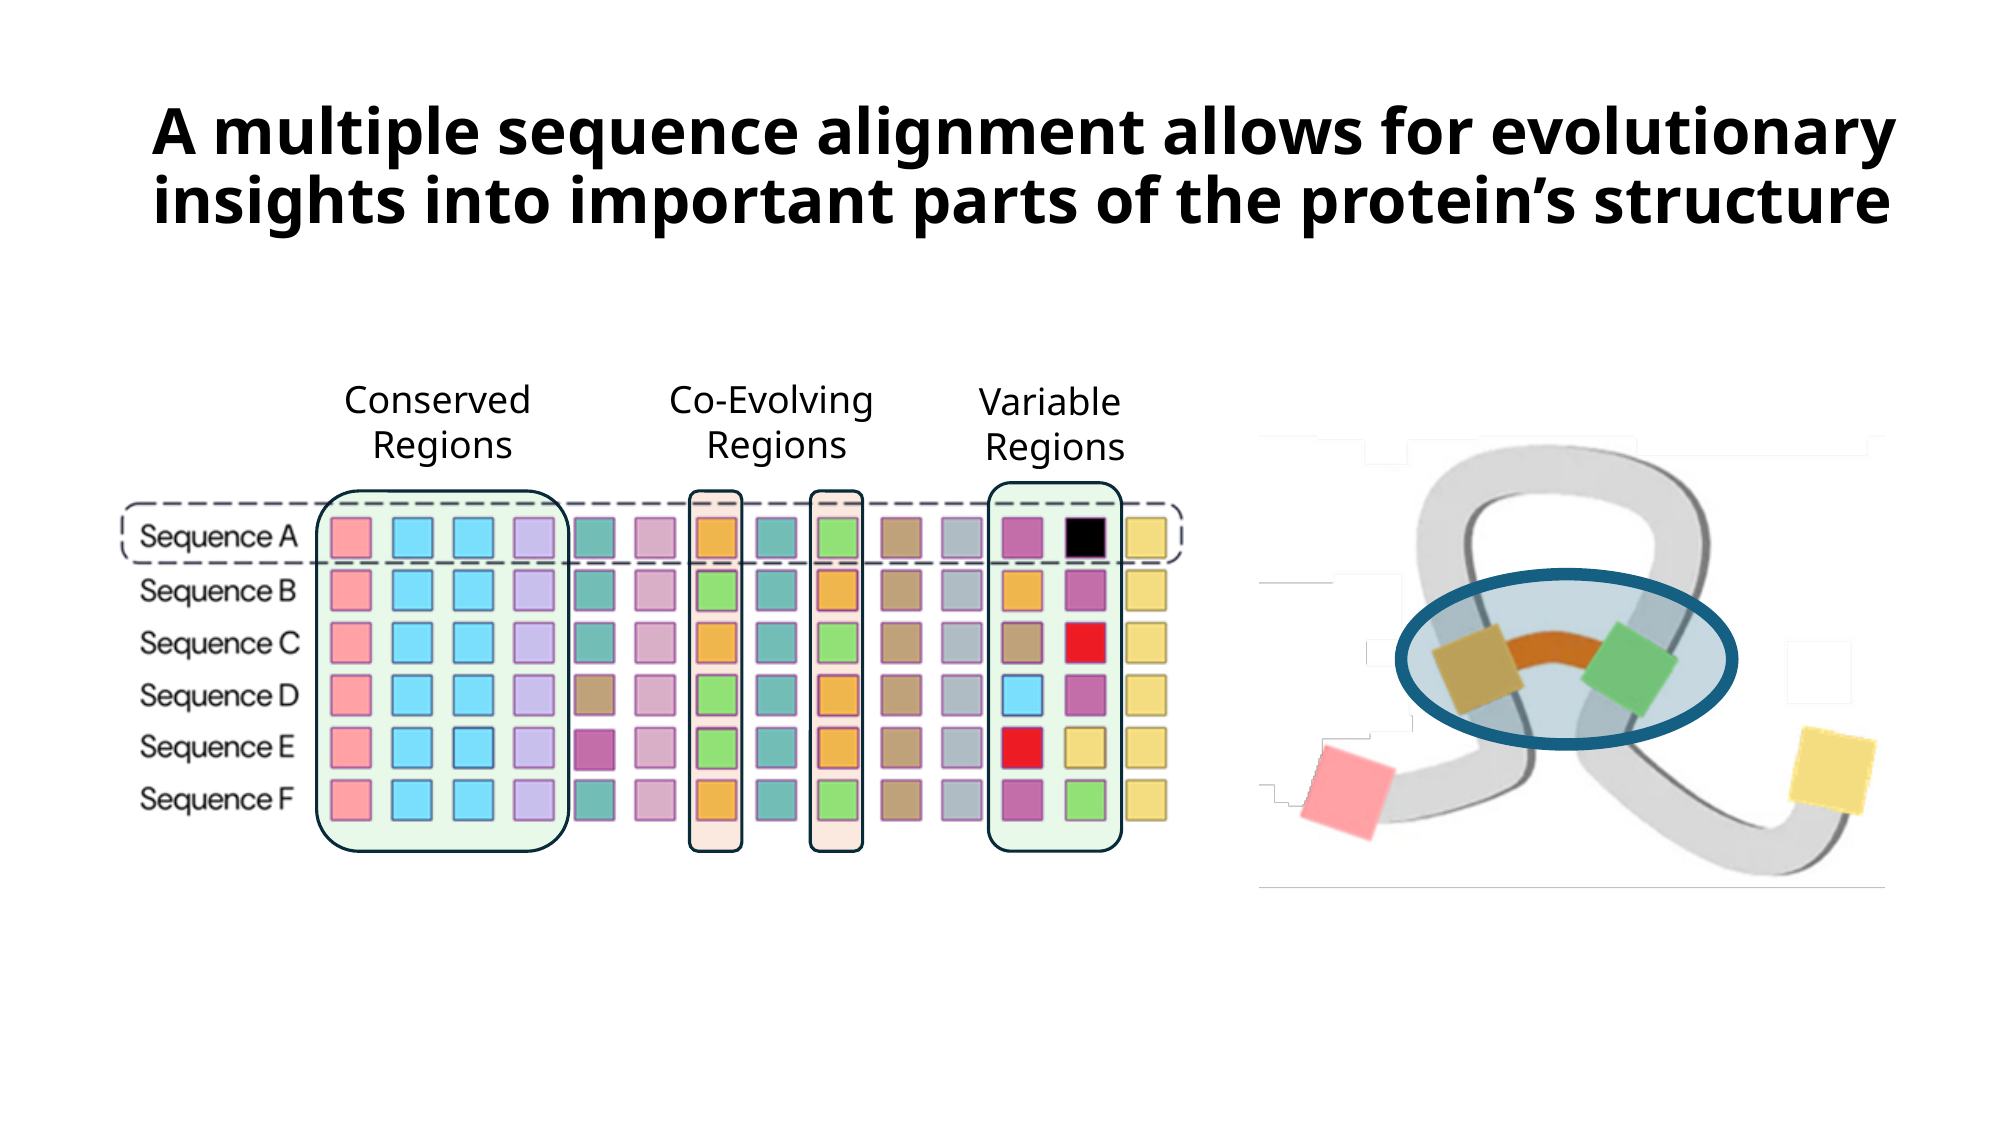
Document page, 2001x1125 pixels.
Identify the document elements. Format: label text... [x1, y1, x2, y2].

text_box [810, 489, 863, 494]
title A multiple sequence alignment allows for evolutionary insights into important parts of the protein’s structure [137, 59, 1918, 278]
text_box [321, 832, 564, 853]
text_box [808, 832, 865, 853]
picture [114, 494, 1188, 832]
text_box [339, 489, 547, 494]
text_box Co-Evolving Regions [654, 368, 900, 474]
text_box Conserved Regions [329, 368, 557, 474]
text_box [989, 481, 1121, 494]
text_box [687, 832, 744, 853]
text_box Variable Regions [963, 370, 1147, 476]
picture [1258, 414, 1886, 904]
text_box [689, 489, 742, 494]
text_box [987, 832, 1123, 853]
